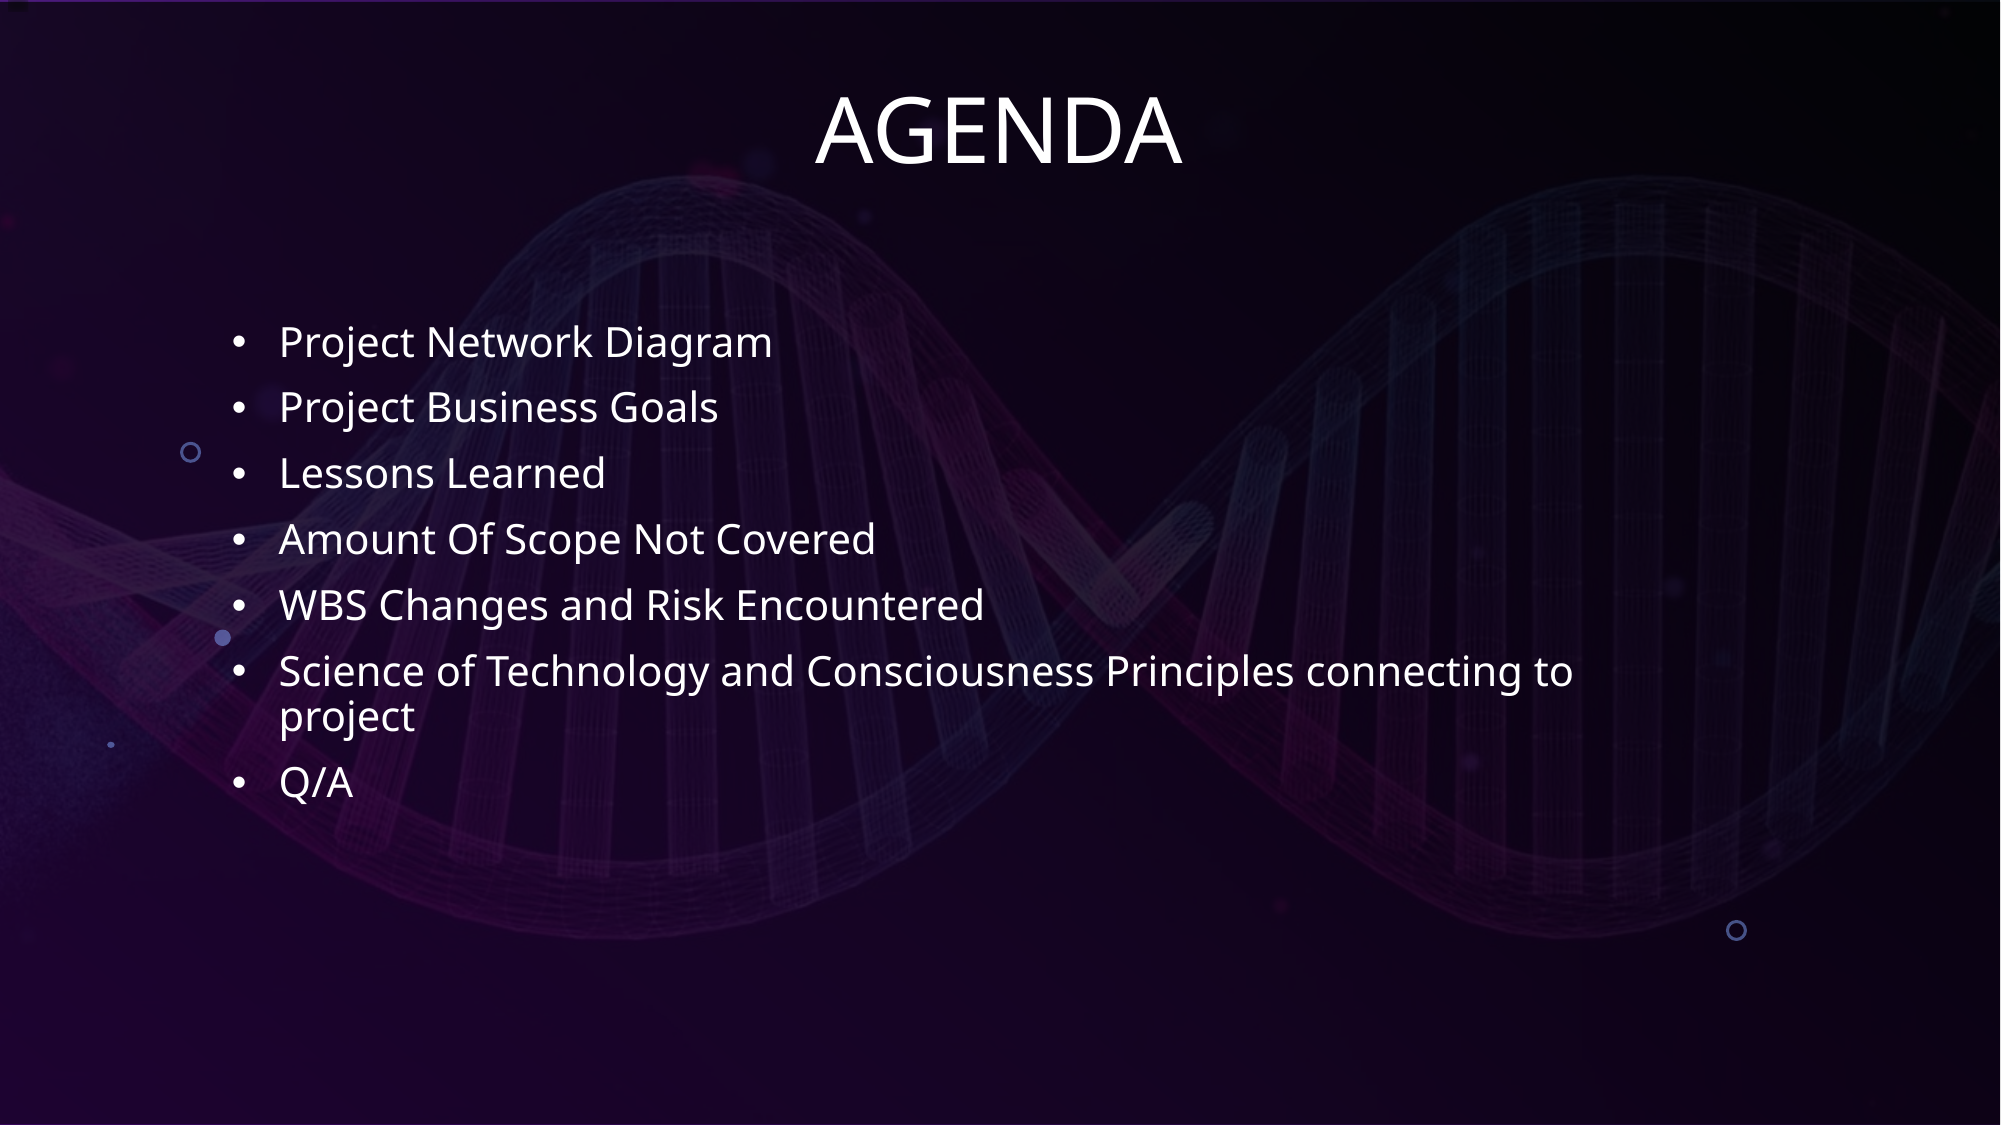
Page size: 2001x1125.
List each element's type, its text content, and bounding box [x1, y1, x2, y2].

title AGENDA [137, 73, 1863, 194]
text_box Project Network Diagram Project Business Goals Lessons Learned Amount Of Scope Not Covered WBS Changes and Risk Encountered Science of Technology and Consciousness Principles connecting to project Q/A [217, 313, 1716, 949]
